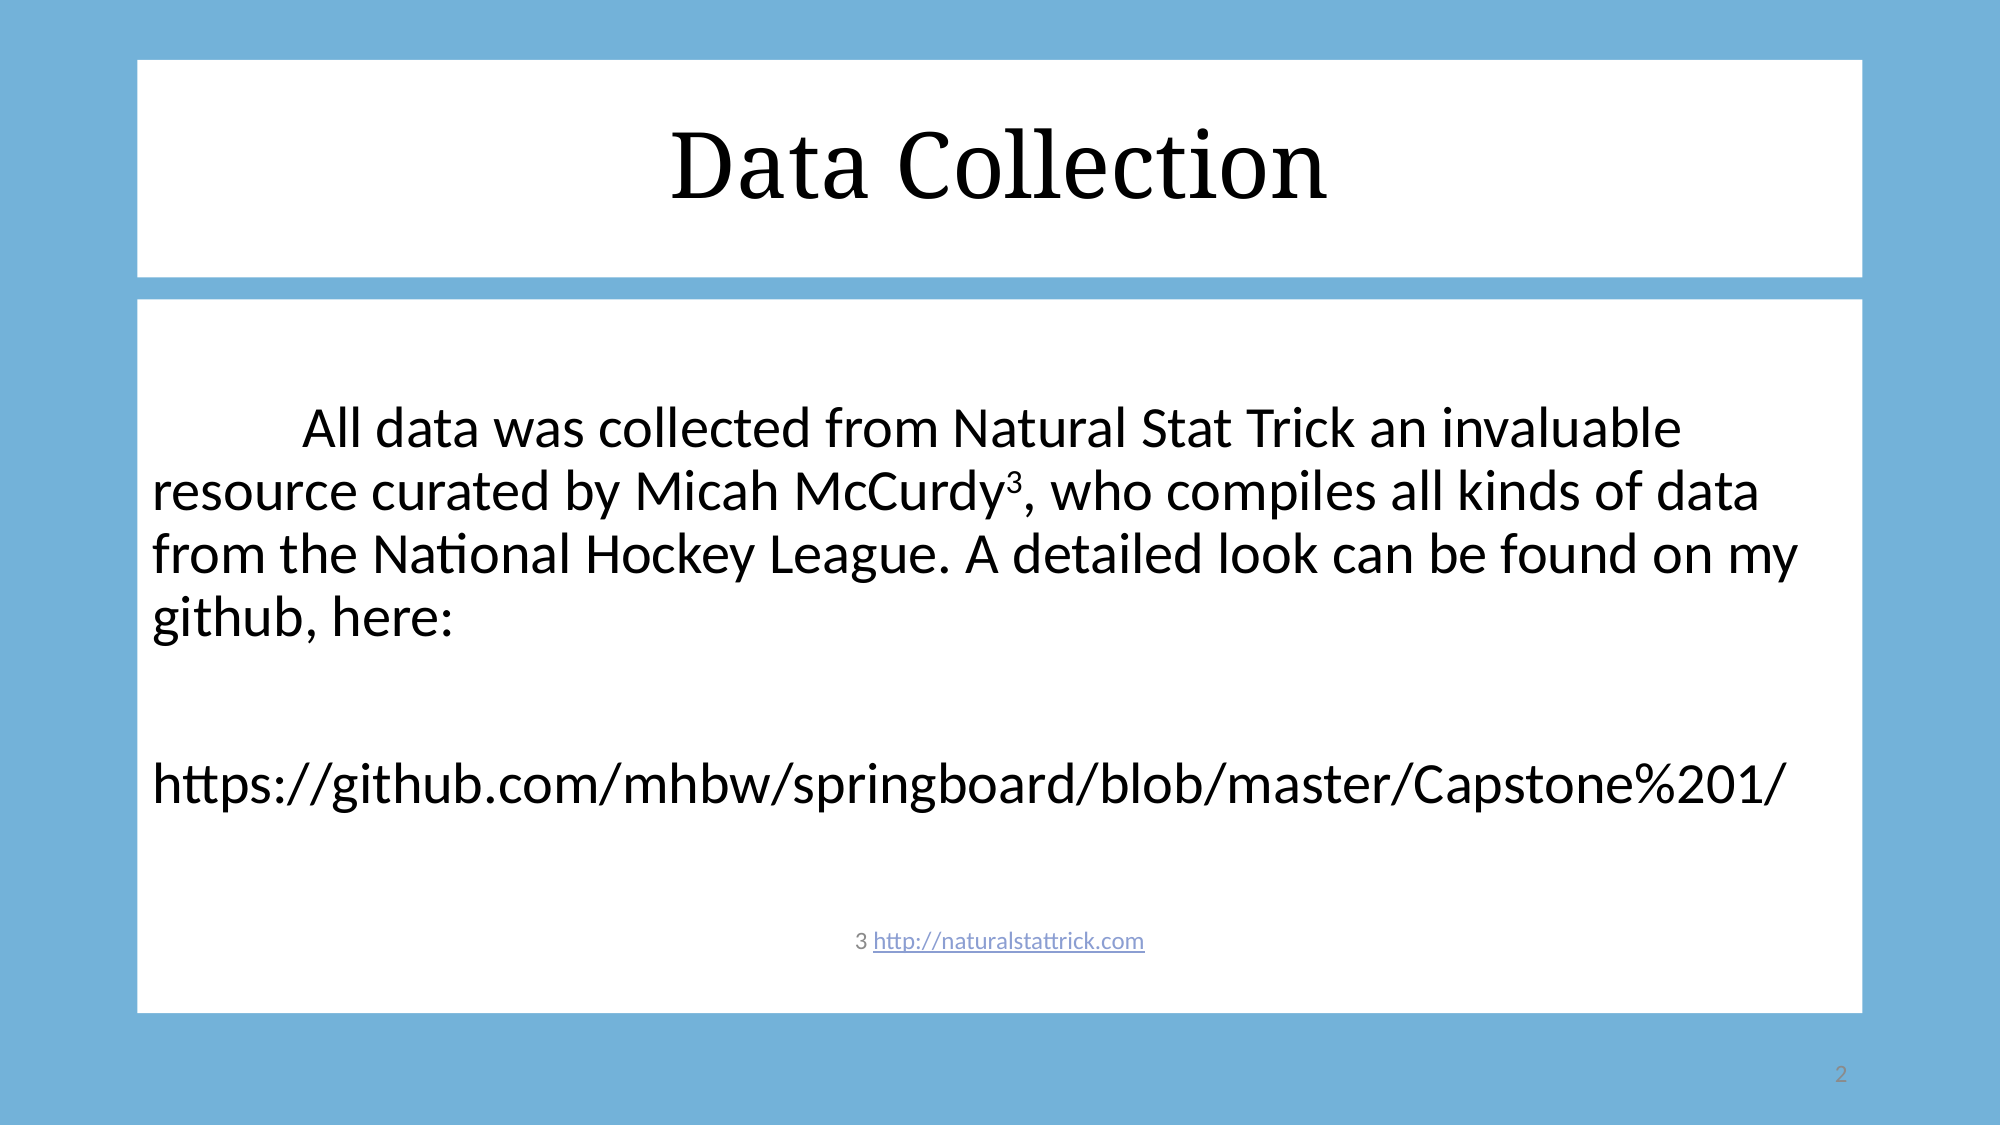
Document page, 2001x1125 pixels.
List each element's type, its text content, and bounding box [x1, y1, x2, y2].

footer 3 http://naturalstattrick.com [137, 806, 1863, 1103]
list All data was collected from Natural Stat Trick an invaluable resource curated by Micah McCurdy3, who compiles all kinds of data from the National Hockey League. A detailed look can be found on my github, here: https://github.com/mhbw/springboard/blob/master/Capstone%201/ [137, 299, 1863, 806]
title Data Collection [137, 59, 1863, 278]
slide_number 2 [1412, 1042, 1863, 1103]
